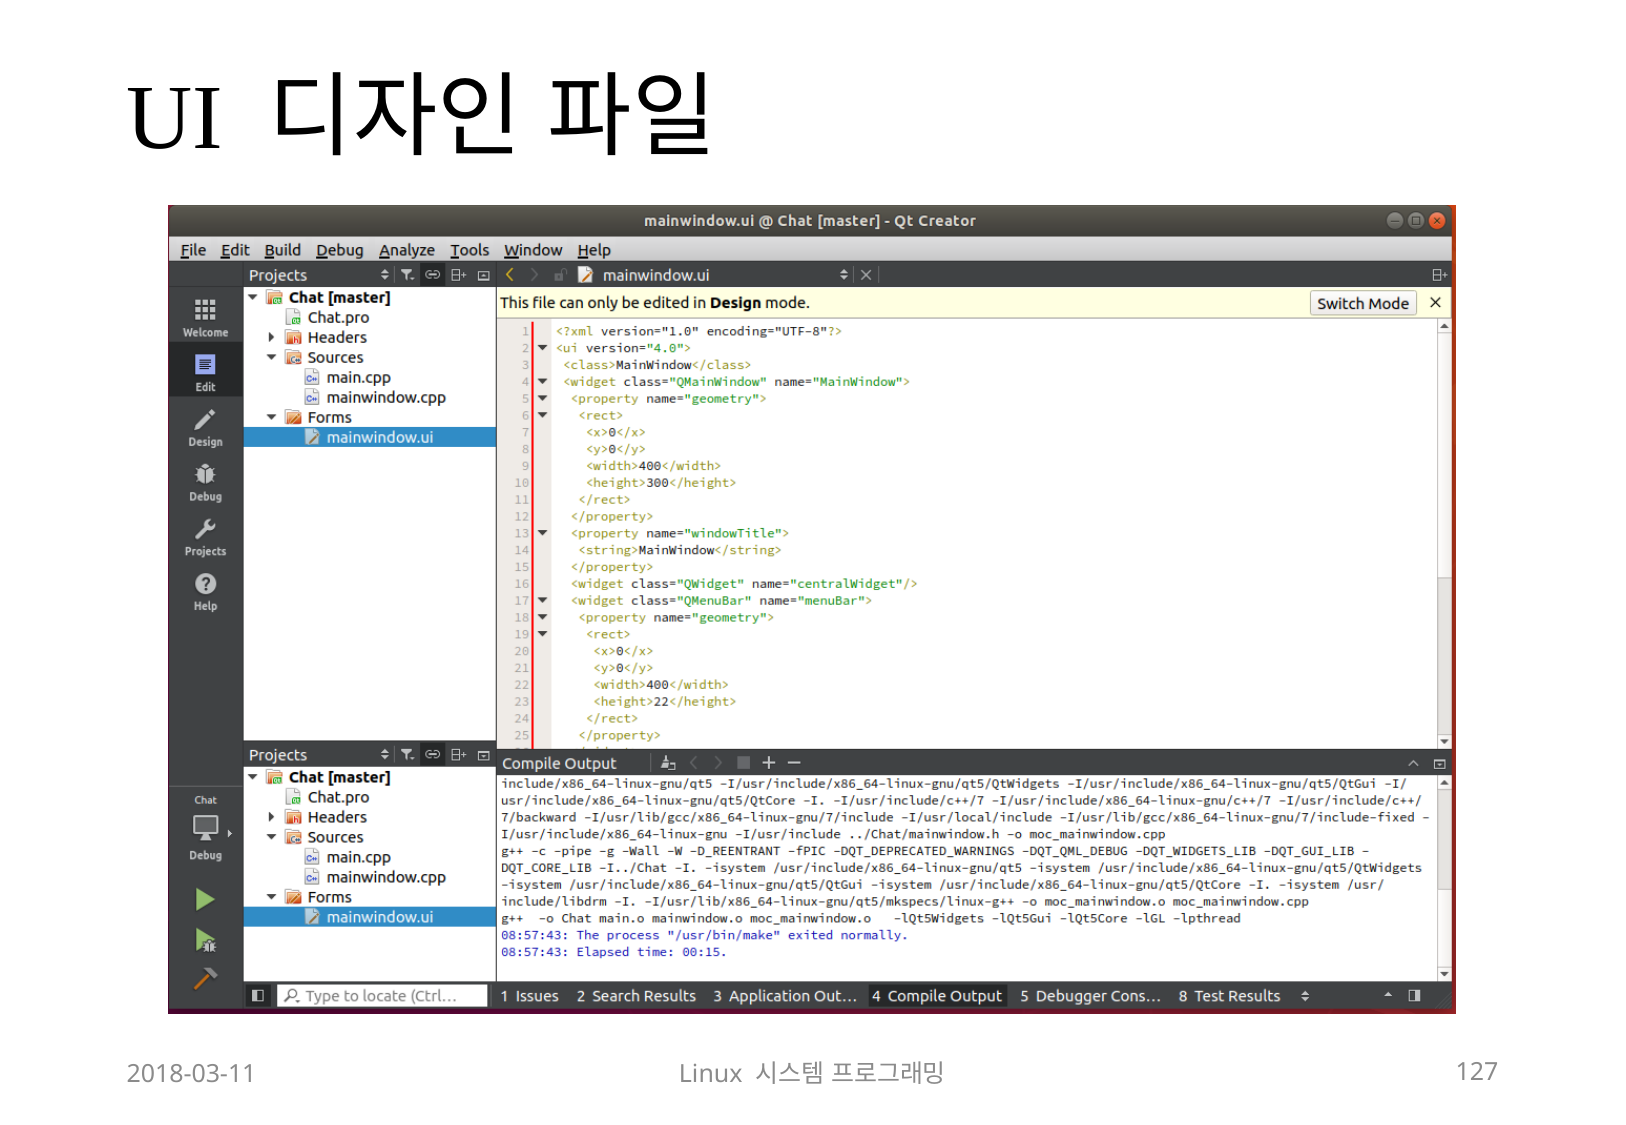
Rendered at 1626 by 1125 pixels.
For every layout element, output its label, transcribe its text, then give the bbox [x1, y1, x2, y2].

title UI 디자인 파일 [111, 59, 1514, 179]
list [168, 205, 1456, 1014]
footer Linux 시스템 프로그래밍 [538, 1042, 1087, 1103]
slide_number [111, 1042, 478, 1103]
slide_number 127 [1147, 1042, 1514, 1103]
